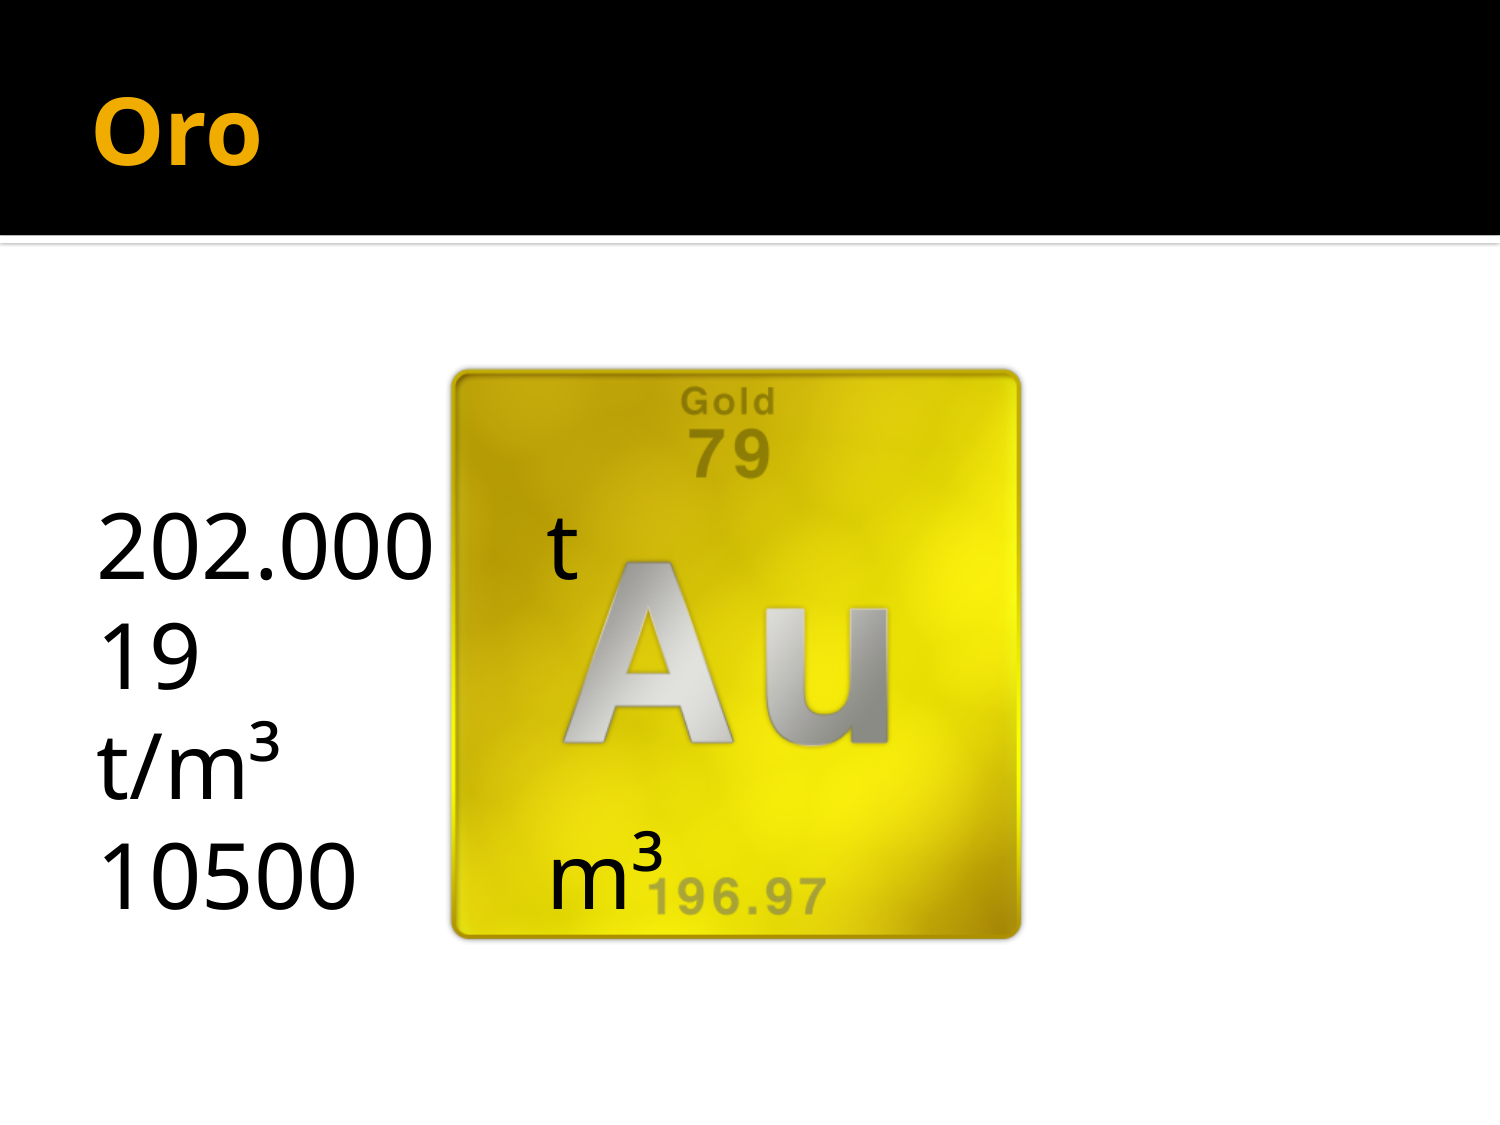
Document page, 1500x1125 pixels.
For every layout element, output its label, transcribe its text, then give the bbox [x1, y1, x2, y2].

title Oro [75, 25, 1425, 231]
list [445, 363, 1027, 945]
text_box 202.000 t 19 t/m³ 10500 m³ [82, 480, 439, 935]
